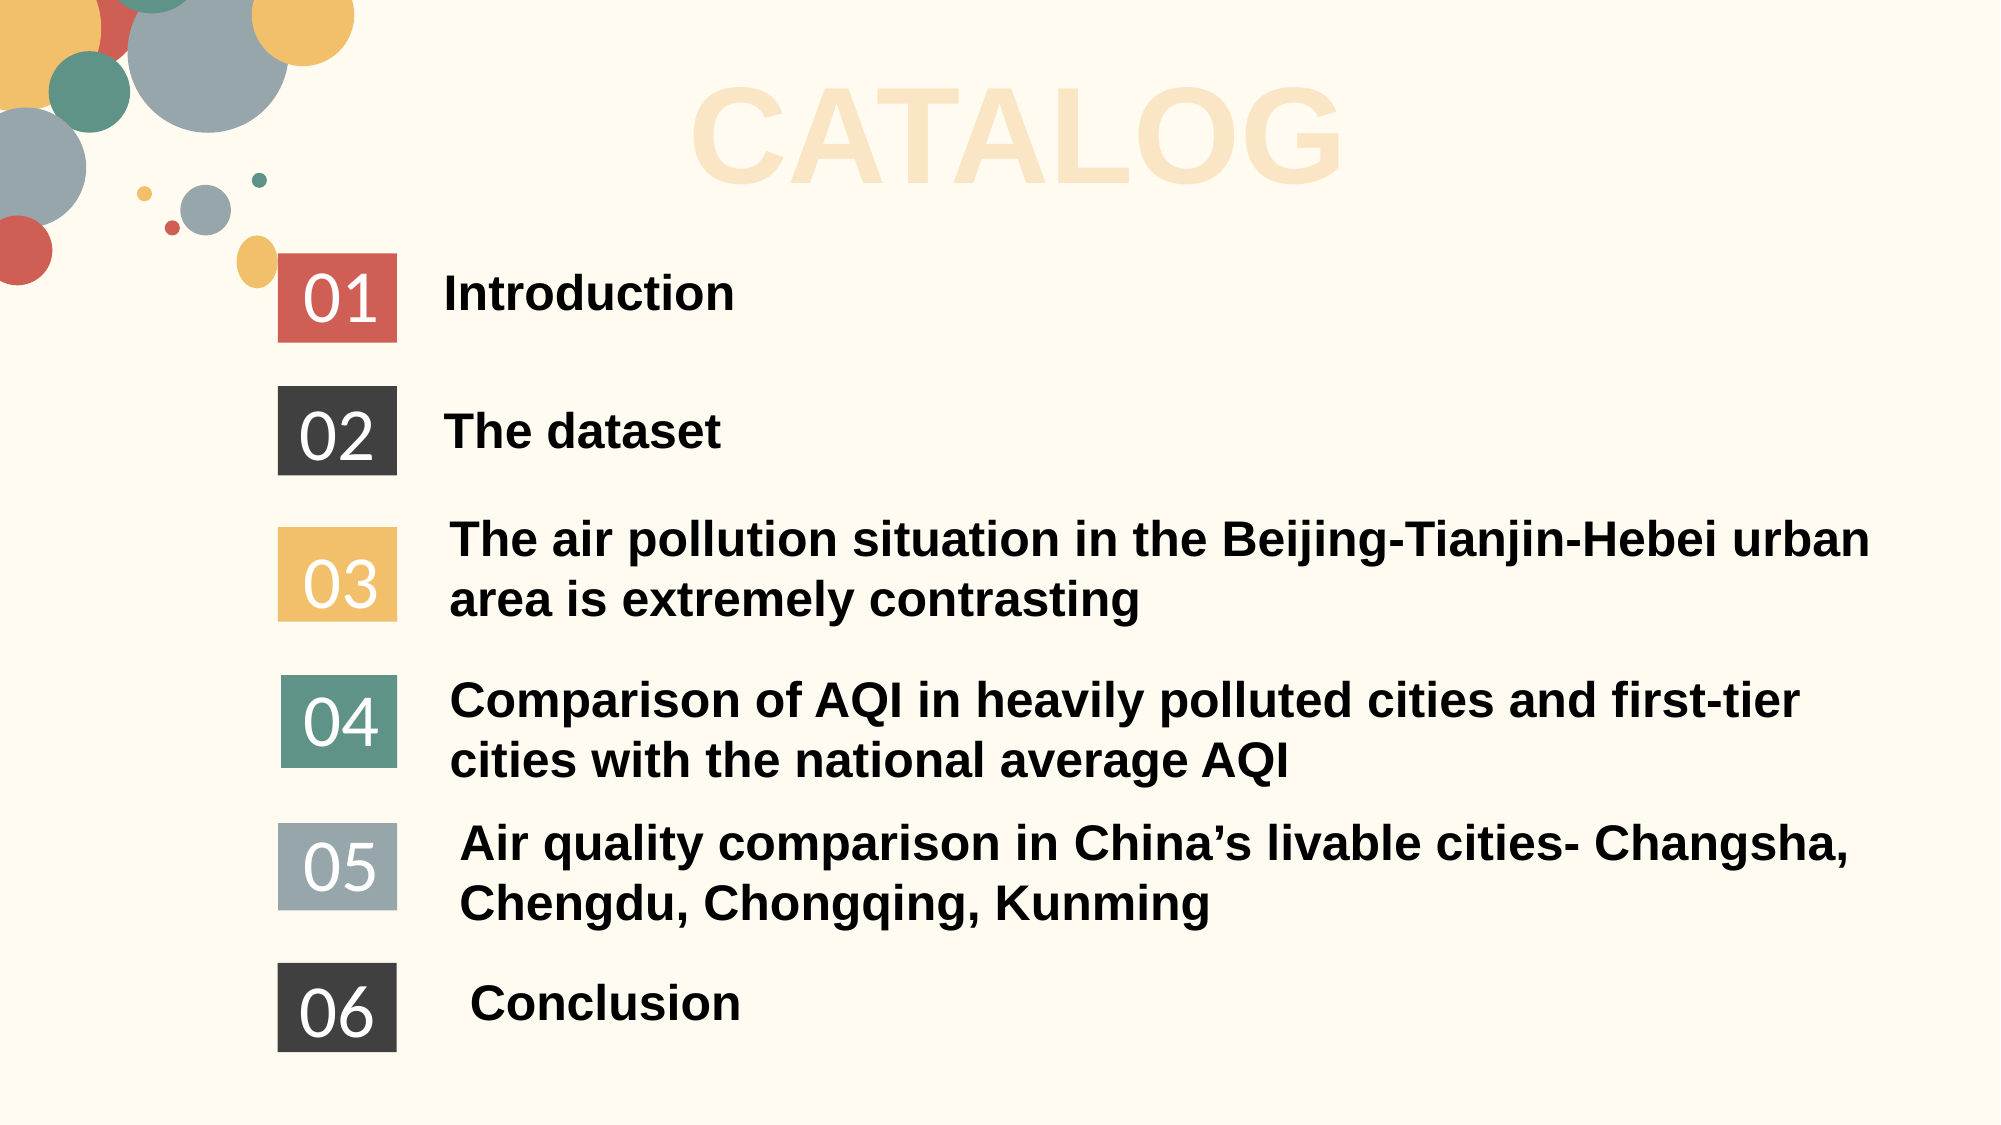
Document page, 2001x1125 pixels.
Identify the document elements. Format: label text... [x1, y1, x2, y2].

text_box 06 [277, 962, 398, 1053]
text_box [277, 525, 455, 628]
text_box The air pollution situation in the Beijing-Tianjin-Hebei urban area is extremely contrasting [434, 498, 1913, 658]
text_box The dataset [428, 391, 973, 467]
text_box CATALOG [673, 38, 1393, 219]
text_box Conclusion [455, 962, 1849, 1038]
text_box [277, 240, 455, 343]
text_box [0, 0, 355, 289]
text_box Comparison of AQI in heavily polluted cities and first-tier cities with the national average AQI [434, 660, 1829, 796]
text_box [281, 664, 455, 768]
text_box 02 [277, 385, 398, 476]
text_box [278, 808, 455, 911]
text_box Air quality comparison in China’s livable cities- Changsha, Chengdu, Chongqing, Kunming [444, 802, 1913, 938]
text_box Introduction [455, 253, 973, 329]
